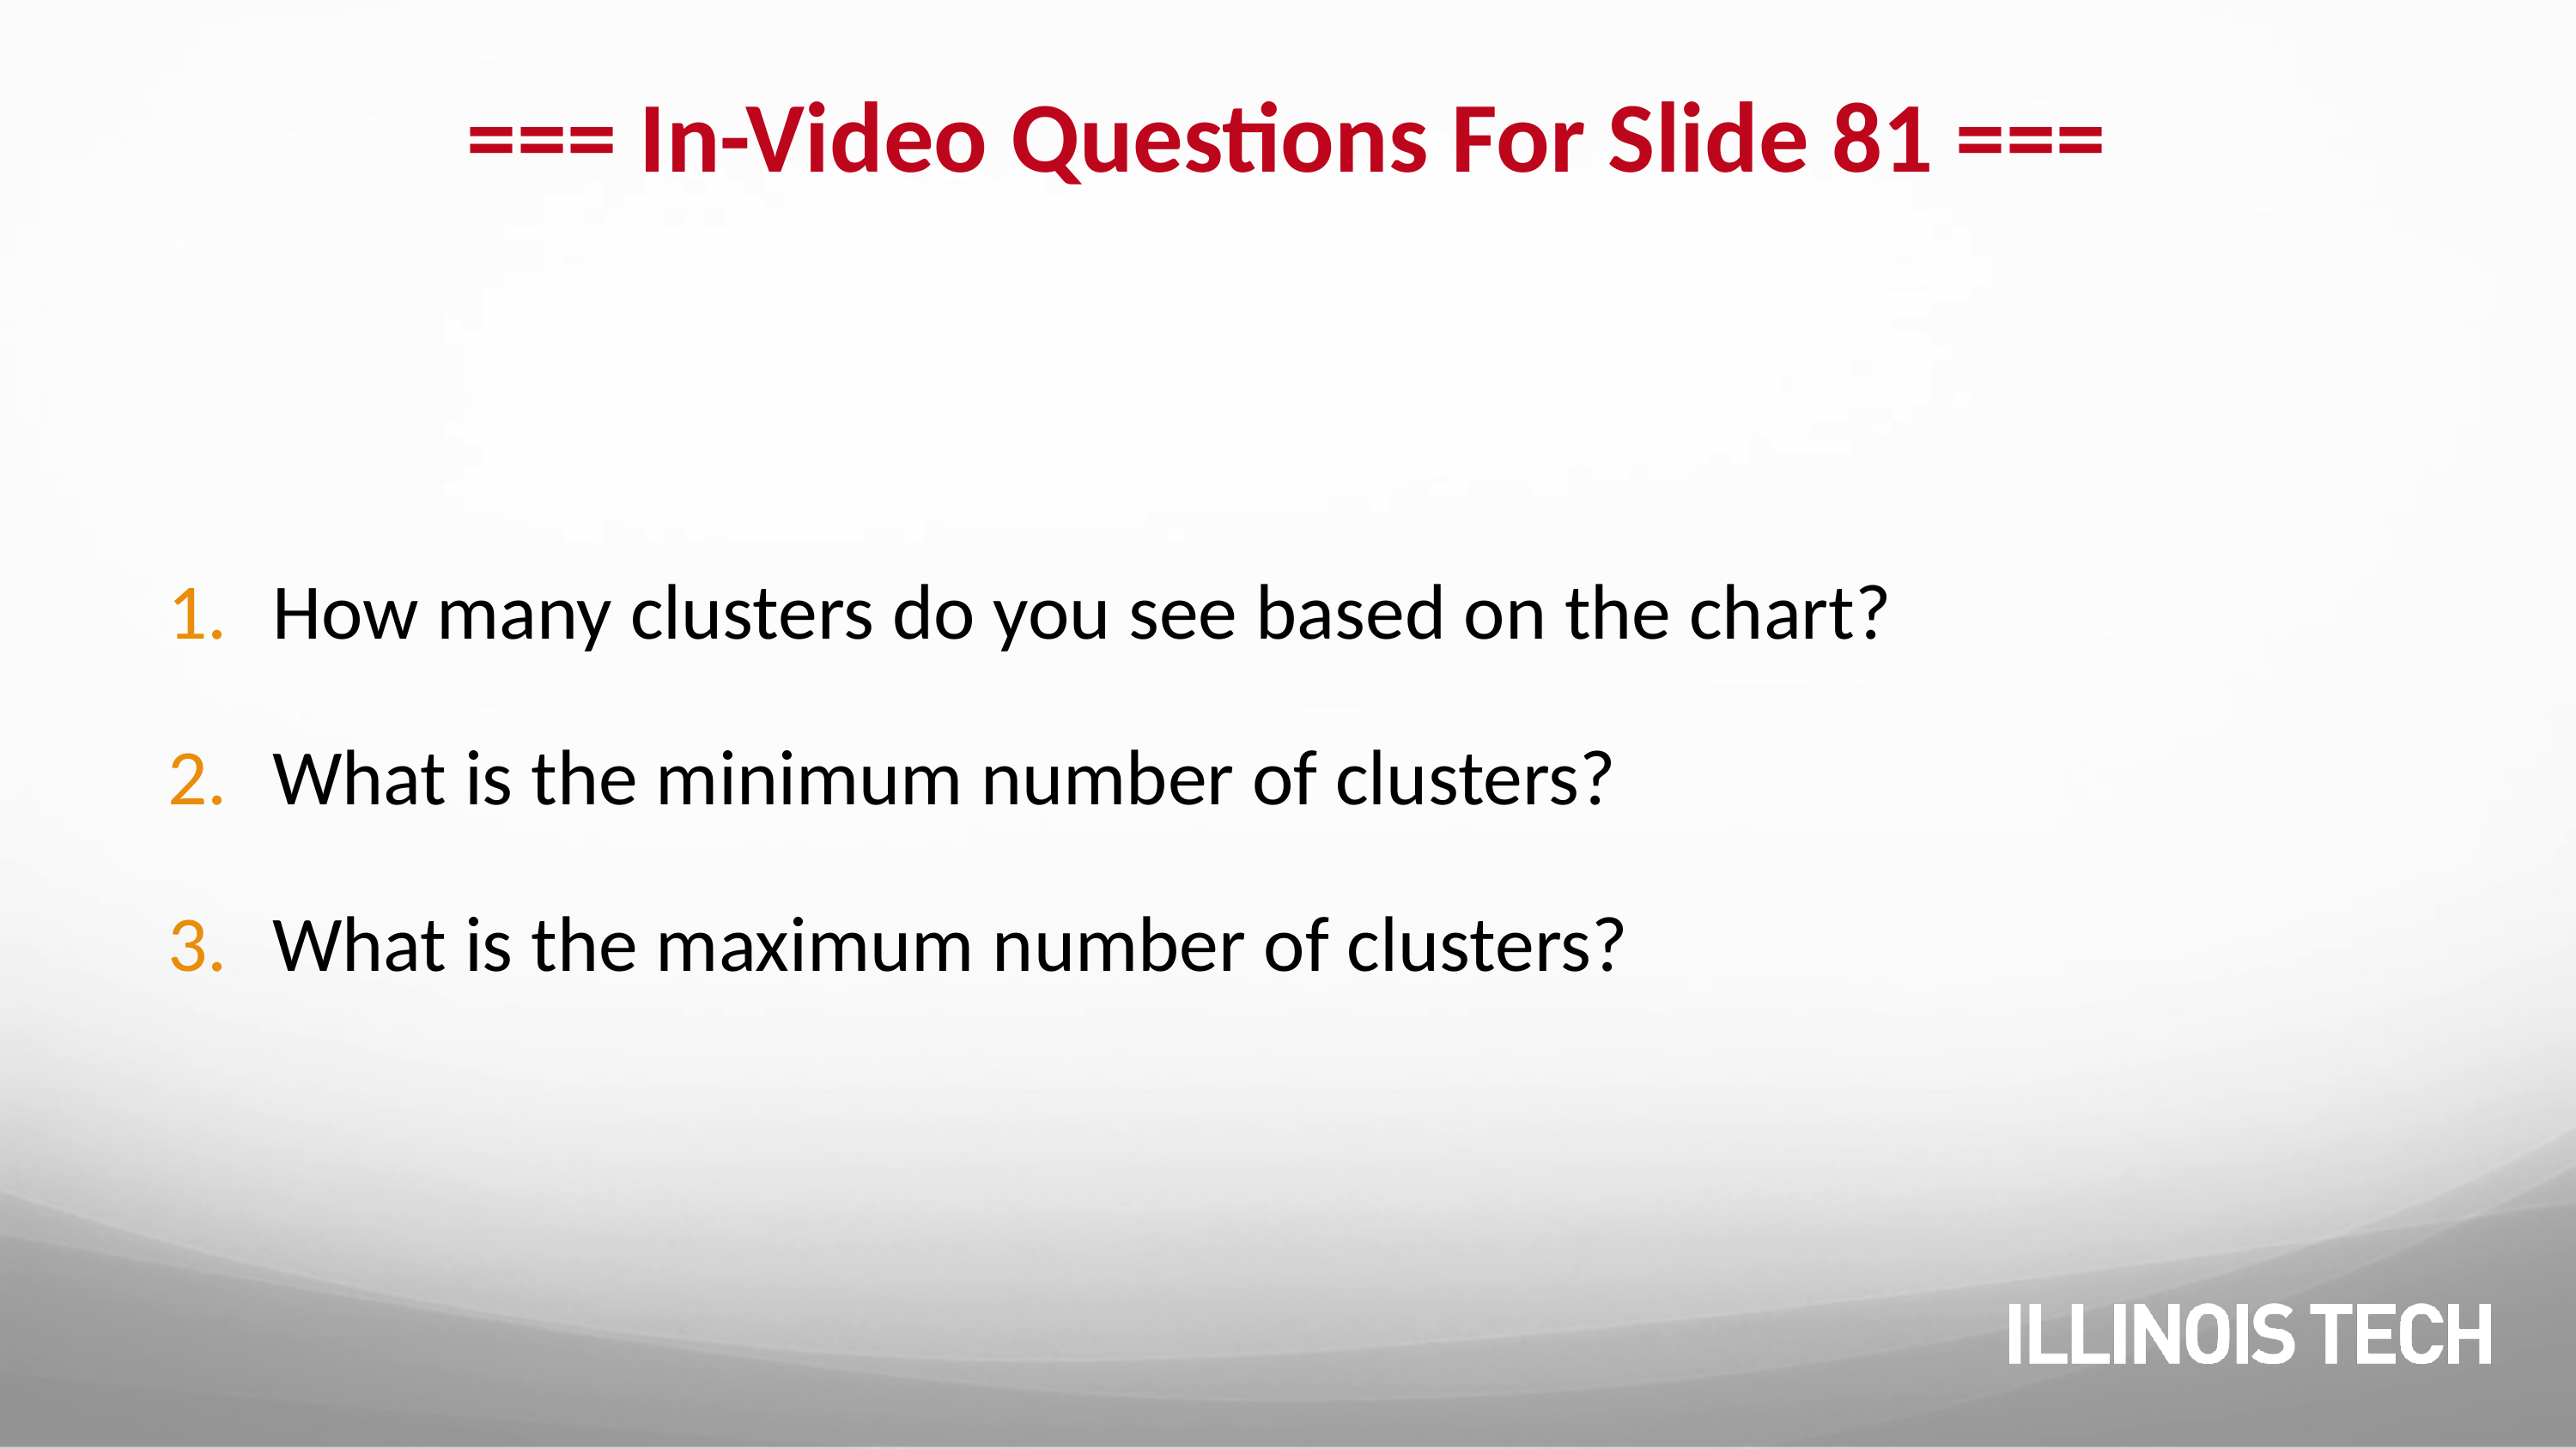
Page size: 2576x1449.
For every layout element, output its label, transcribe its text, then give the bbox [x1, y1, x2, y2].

list How many clusters do you see based on the chart? What is the minimum number of clusters? What is the maximum number of clusters? [155, 288, 2421, 1259]
picture [0, 0, 2576, 1449]
title === In-Video Questions For Slide 81 === [155, 22, 2421, 241]
